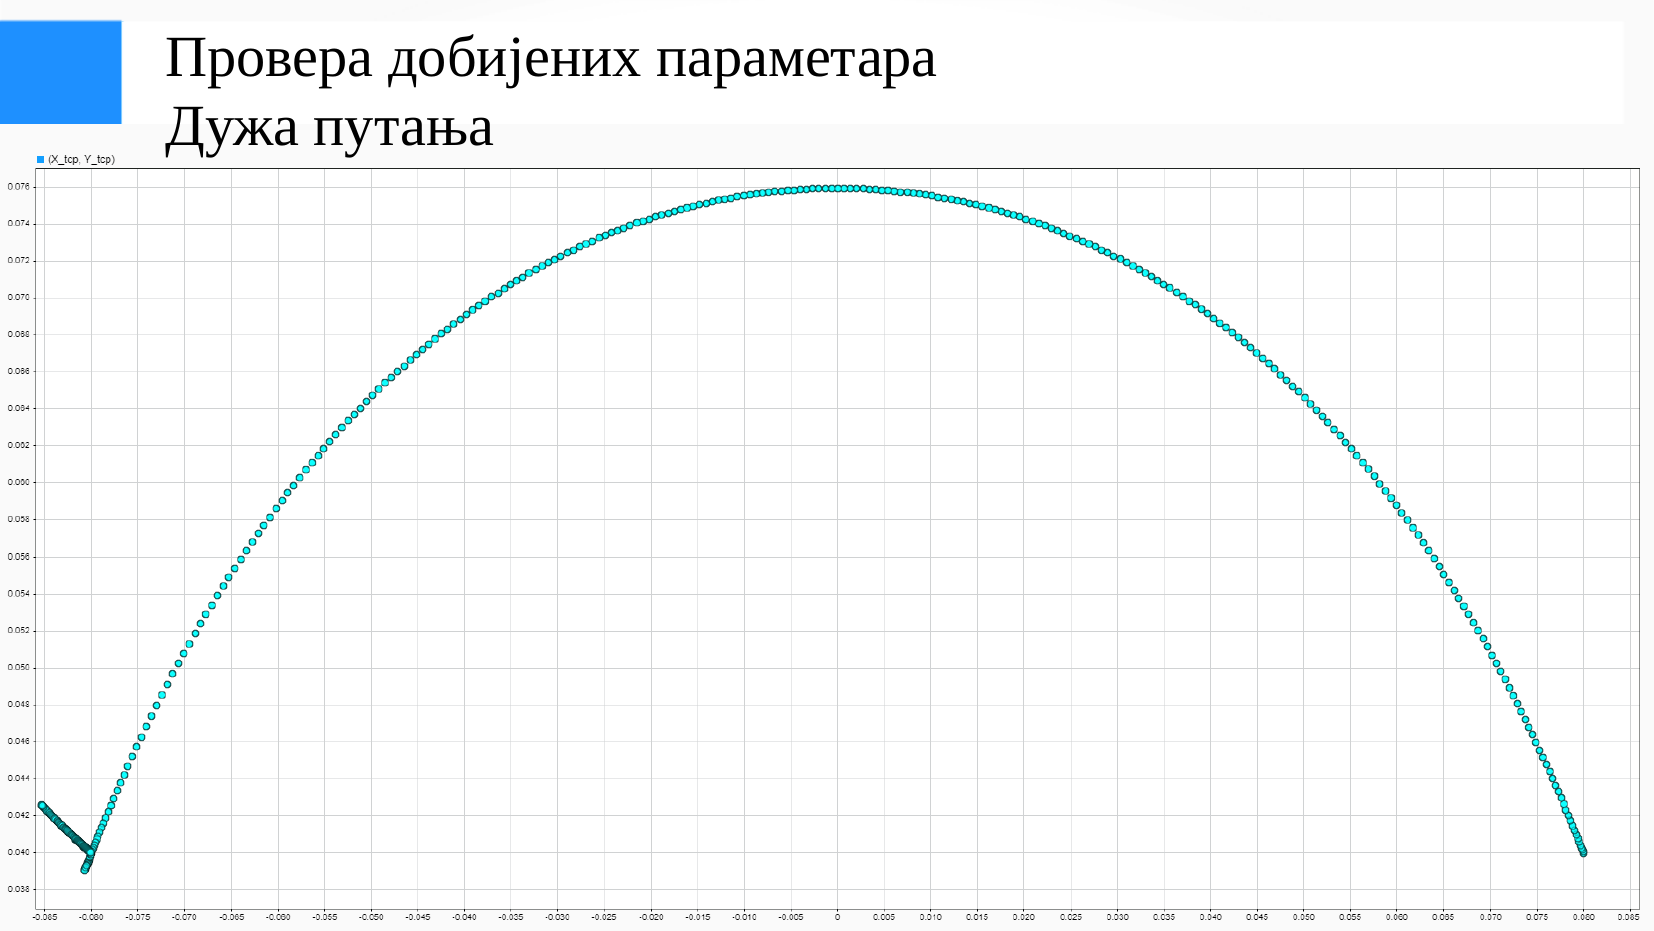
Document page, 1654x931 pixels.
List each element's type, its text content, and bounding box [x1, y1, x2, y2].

title Провера добијених параметара Дужа путања [165, 10, 975, 124]
picture [0, 0, 1654, 931]
